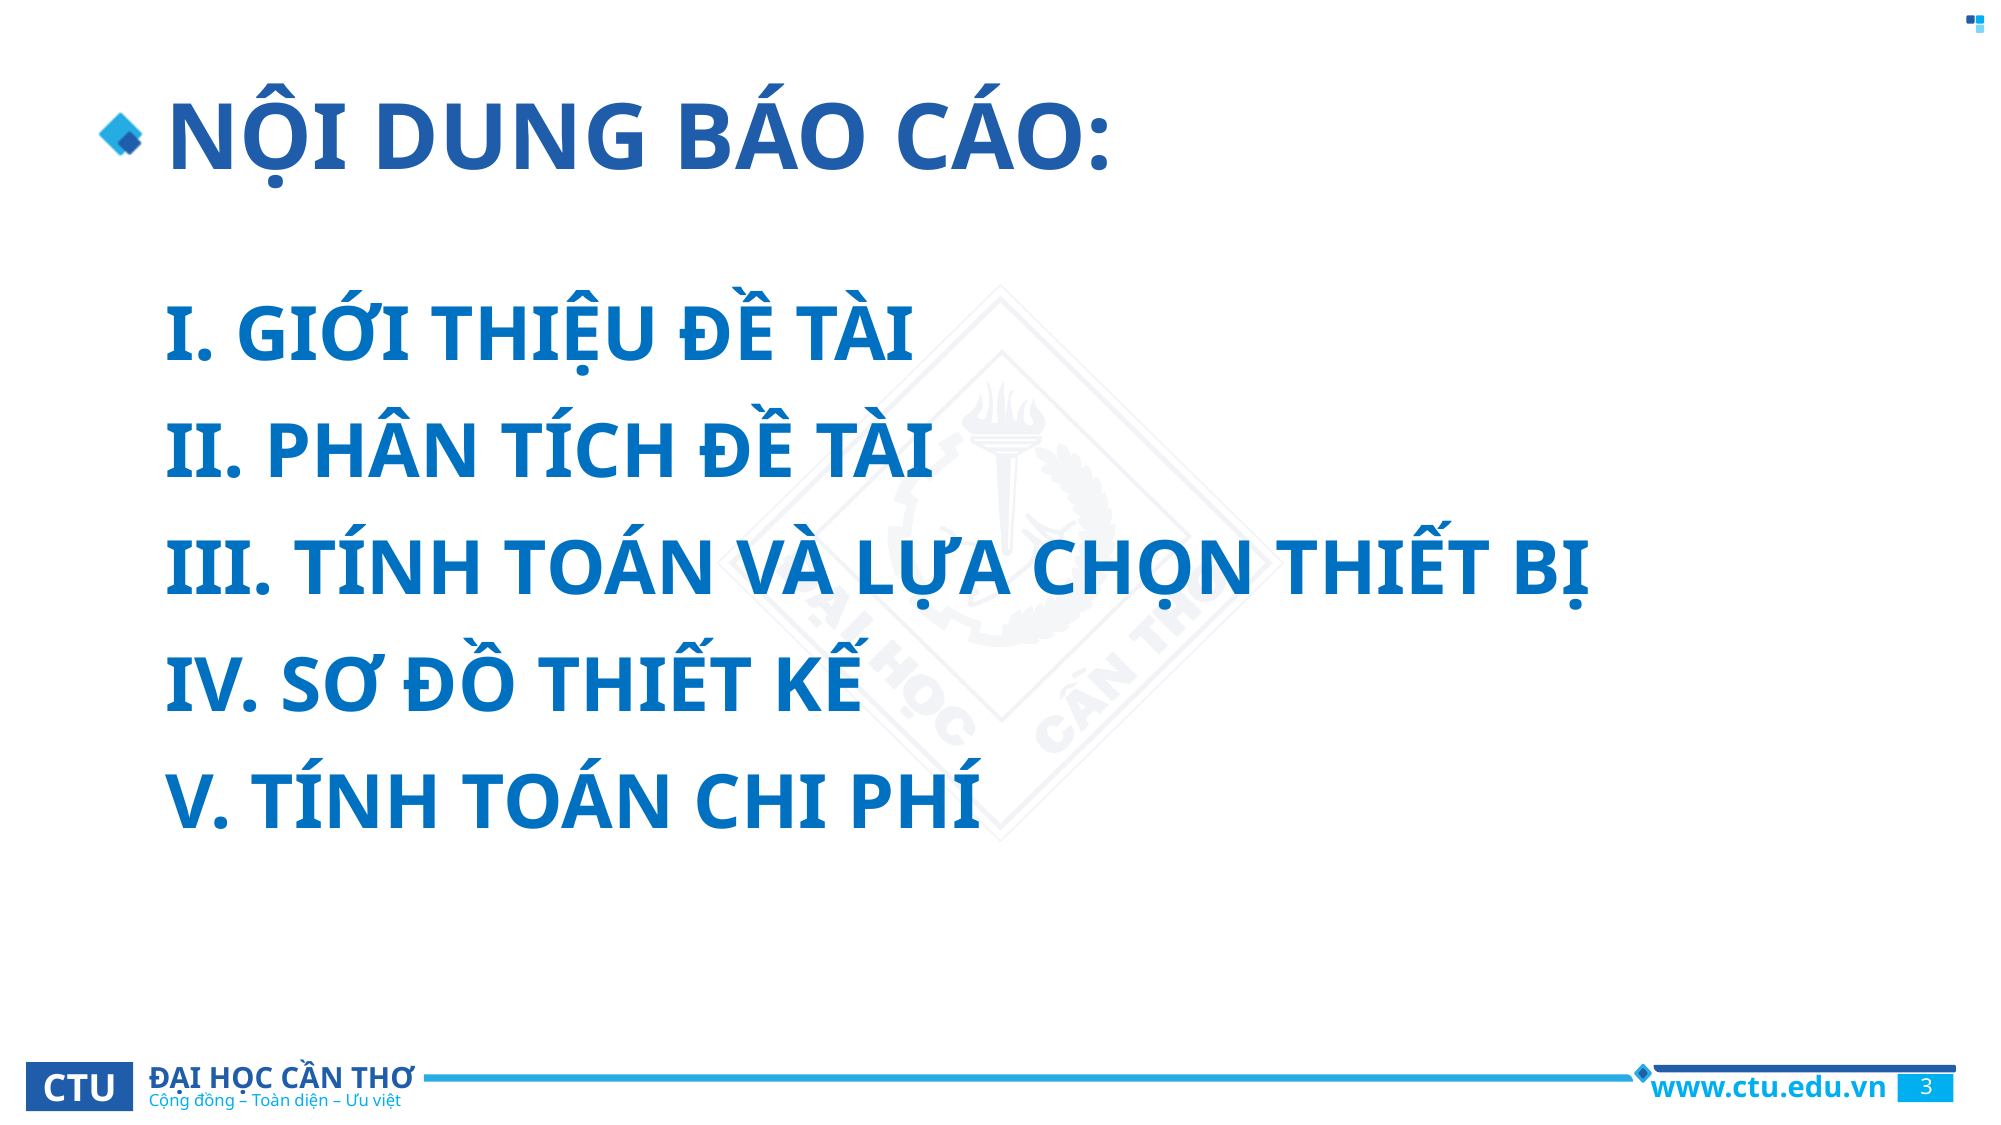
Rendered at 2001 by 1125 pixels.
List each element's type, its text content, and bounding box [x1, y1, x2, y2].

text_box I. GIỚI THIỆU ĐỀ TÀI II. PHÂN TÍCH ĐỀ TÀI III. TÍNH TOÁN VÀ LỰA CHỌN THIẾT BỊ IV. SƠ ĐỒ THIẾT KẾ V. TÍNH TOÁN CHI PHÍ [150, 250, 1701, 814]
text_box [70, 25, 1247, 187]
